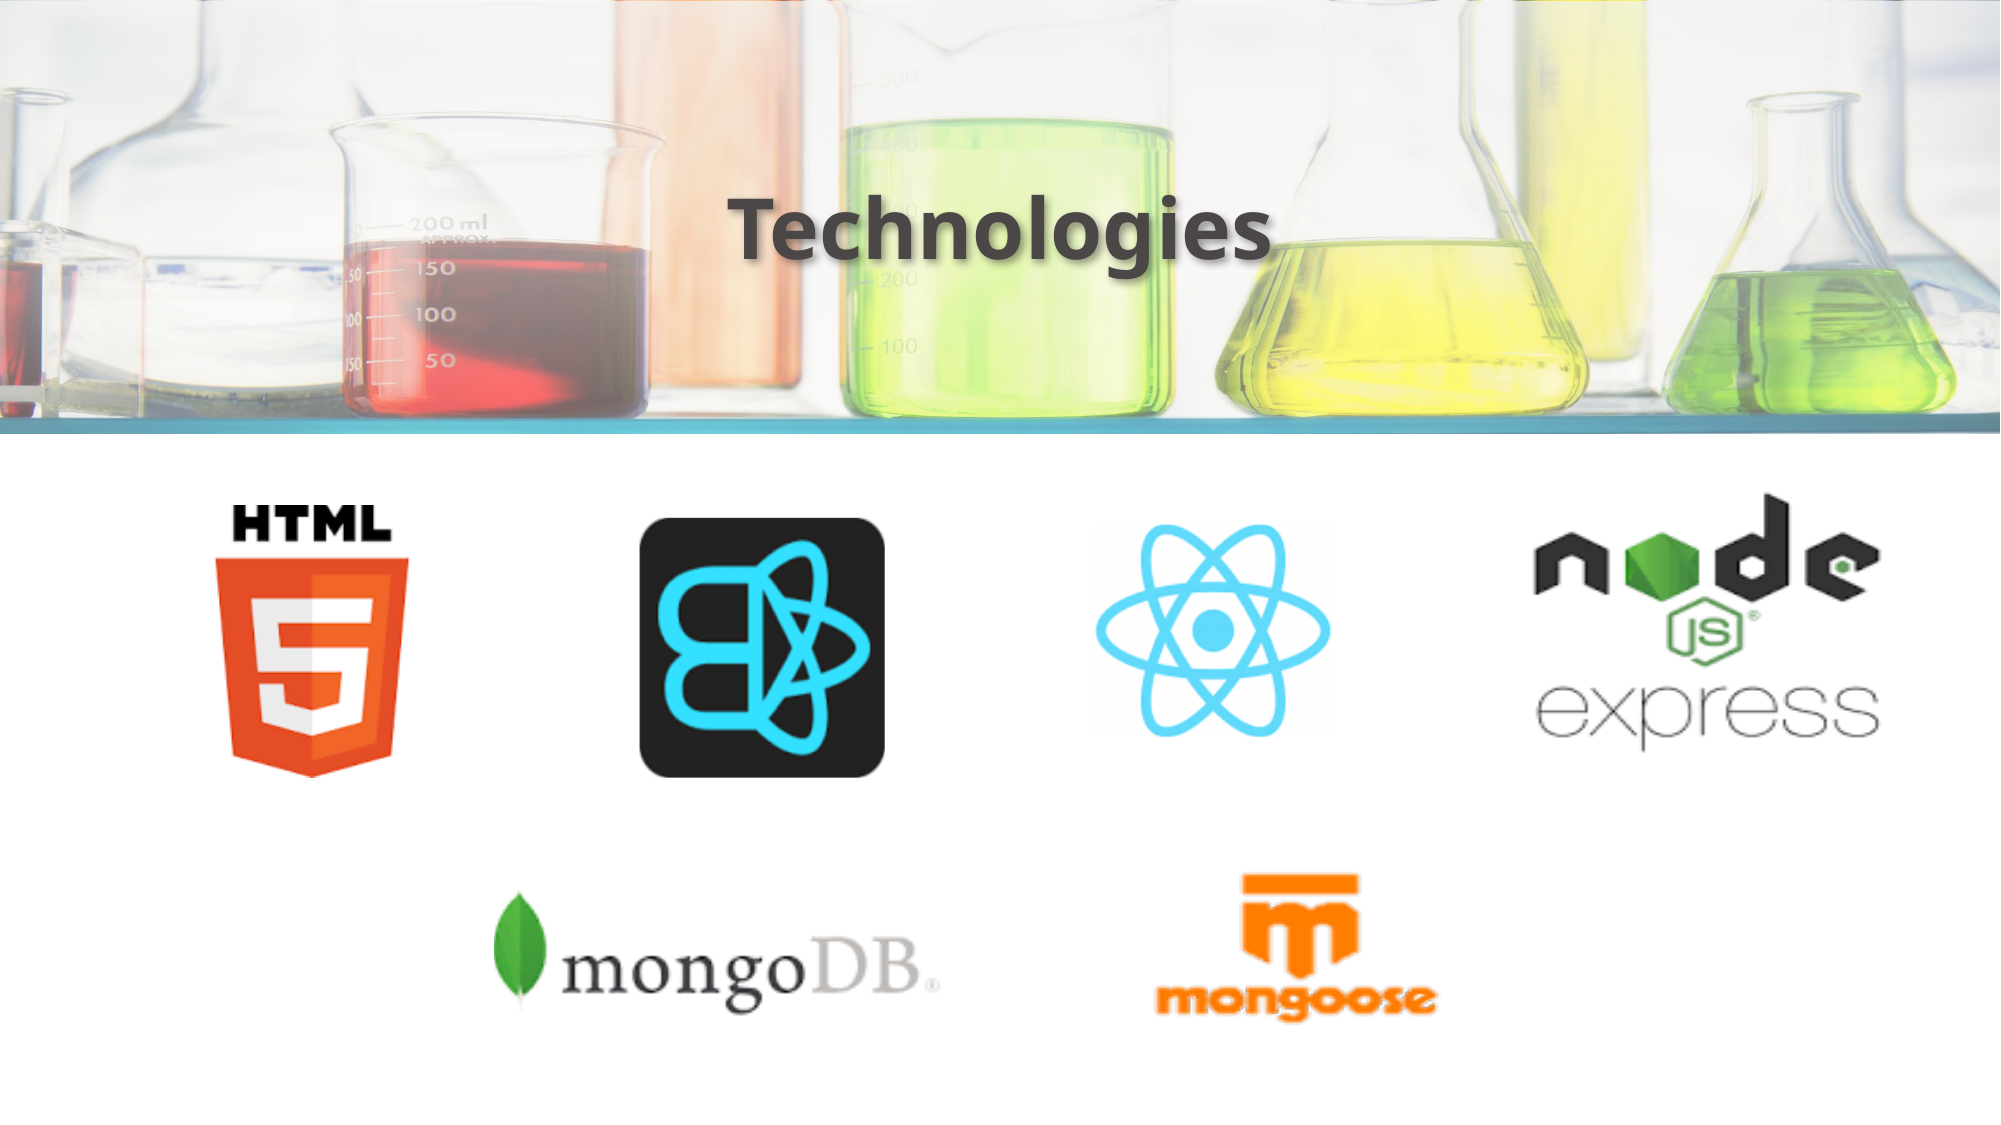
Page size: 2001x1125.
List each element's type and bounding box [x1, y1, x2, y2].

picture [494, 807, 940, 1092]
picture [0, 0, 2000, 434]
picture [1442, 486, 1974, 760]
picture [639, 517, 885, 778]
picture [1093, 524, 1333, 737]
picture [1117, 812, 1489, 1086]
picture [176, 505, 449, 778]
